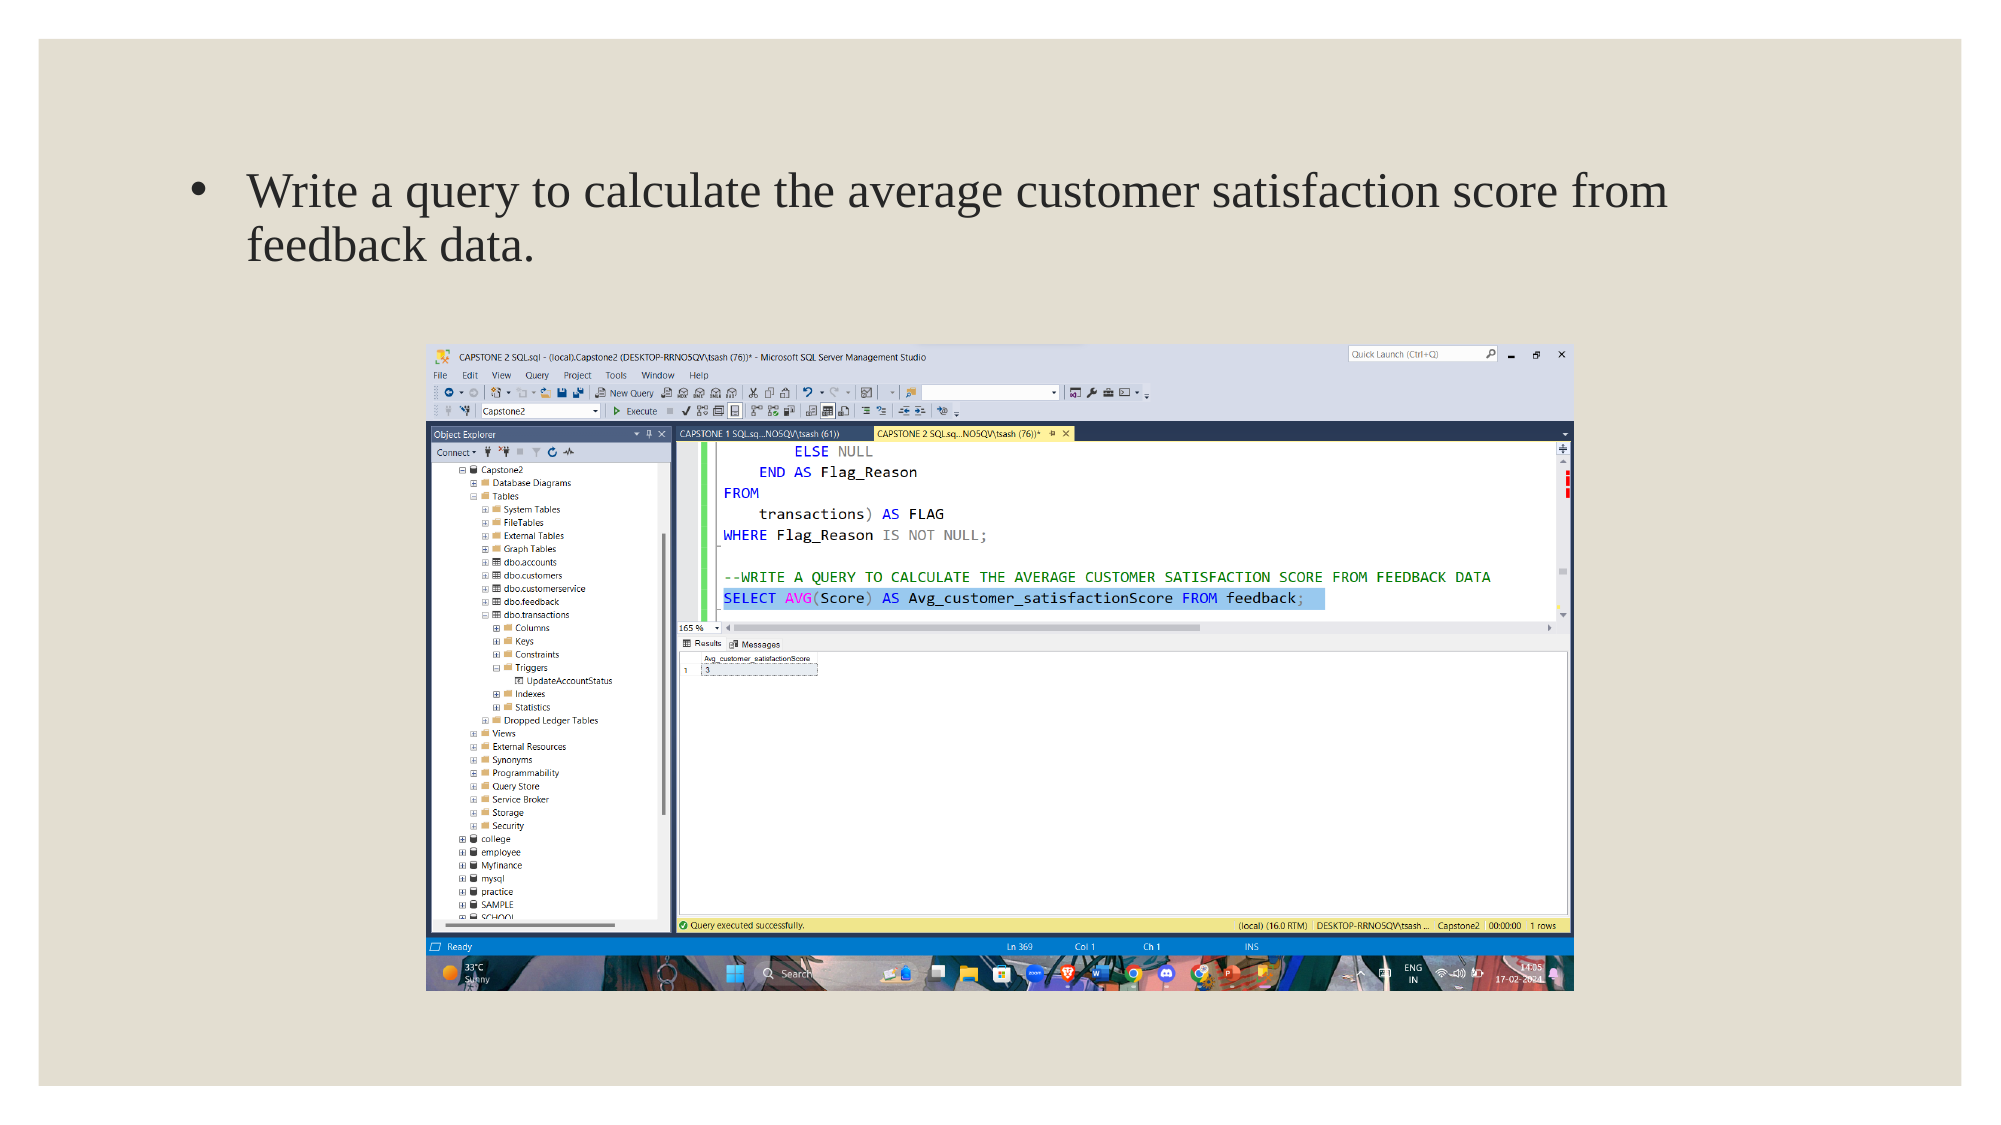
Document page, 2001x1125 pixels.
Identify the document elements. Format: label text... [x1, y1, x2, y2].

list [426, 345, 1574, 991]
title Write a query to calculate the average customer satisfaction score from feedback data. [174, 105, 1825, 331]
